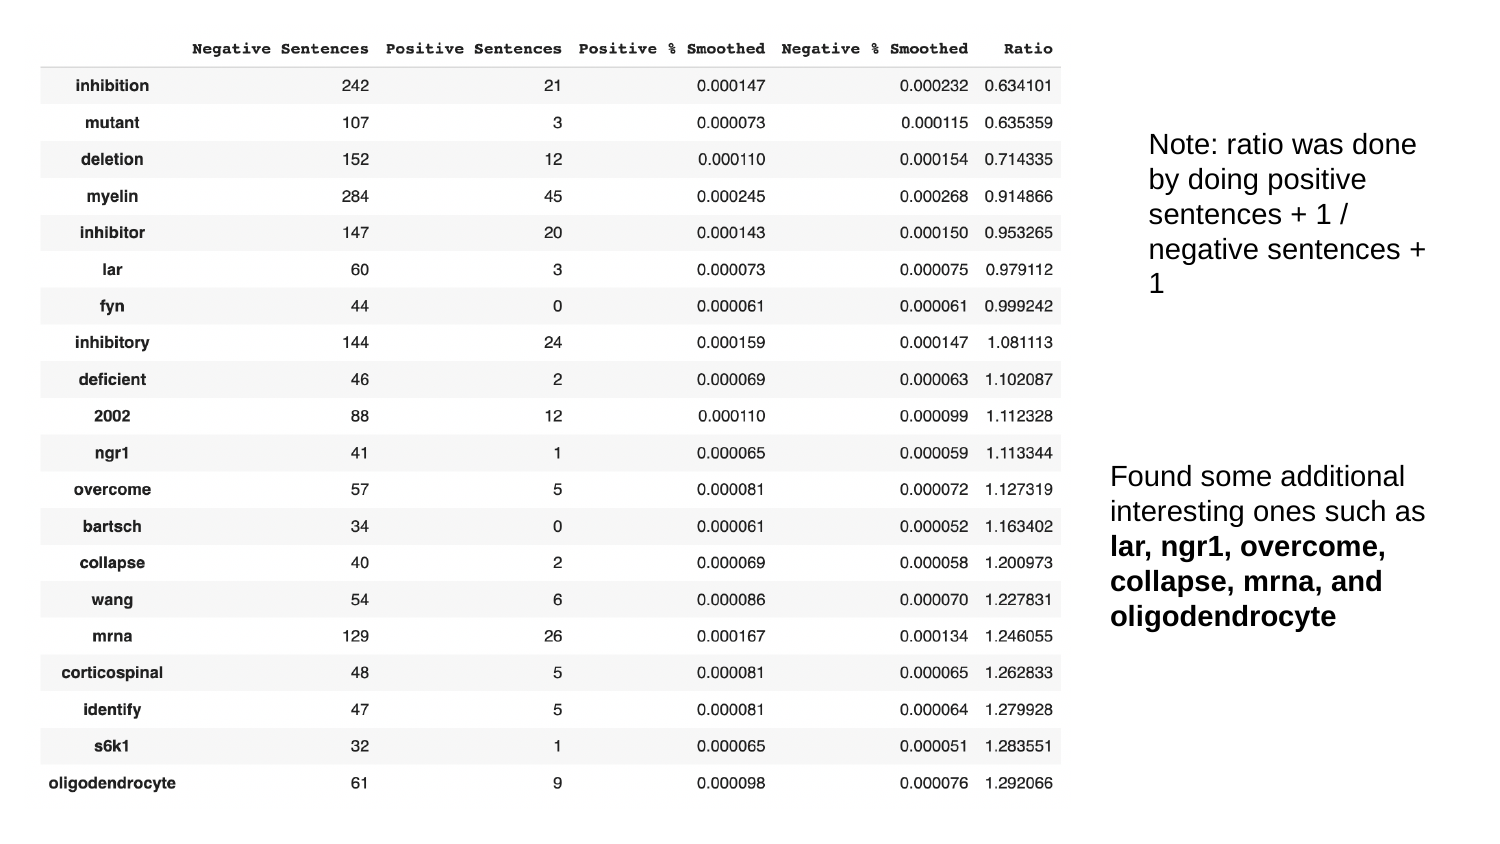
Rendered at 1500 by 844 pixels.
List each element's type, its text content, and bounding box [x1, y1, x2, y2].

text_box Note: ratio was done by doing positive sentences + 1 / negative sentences + 1 [1133, 110, 1466, 315]
picture [24, 24, 1071, 809]
text_box Found some additional interesting ones such as lar, ngr1, overcome, collapse, mrna, and oligodendrocyte [1095, 442, 1466, 647]
